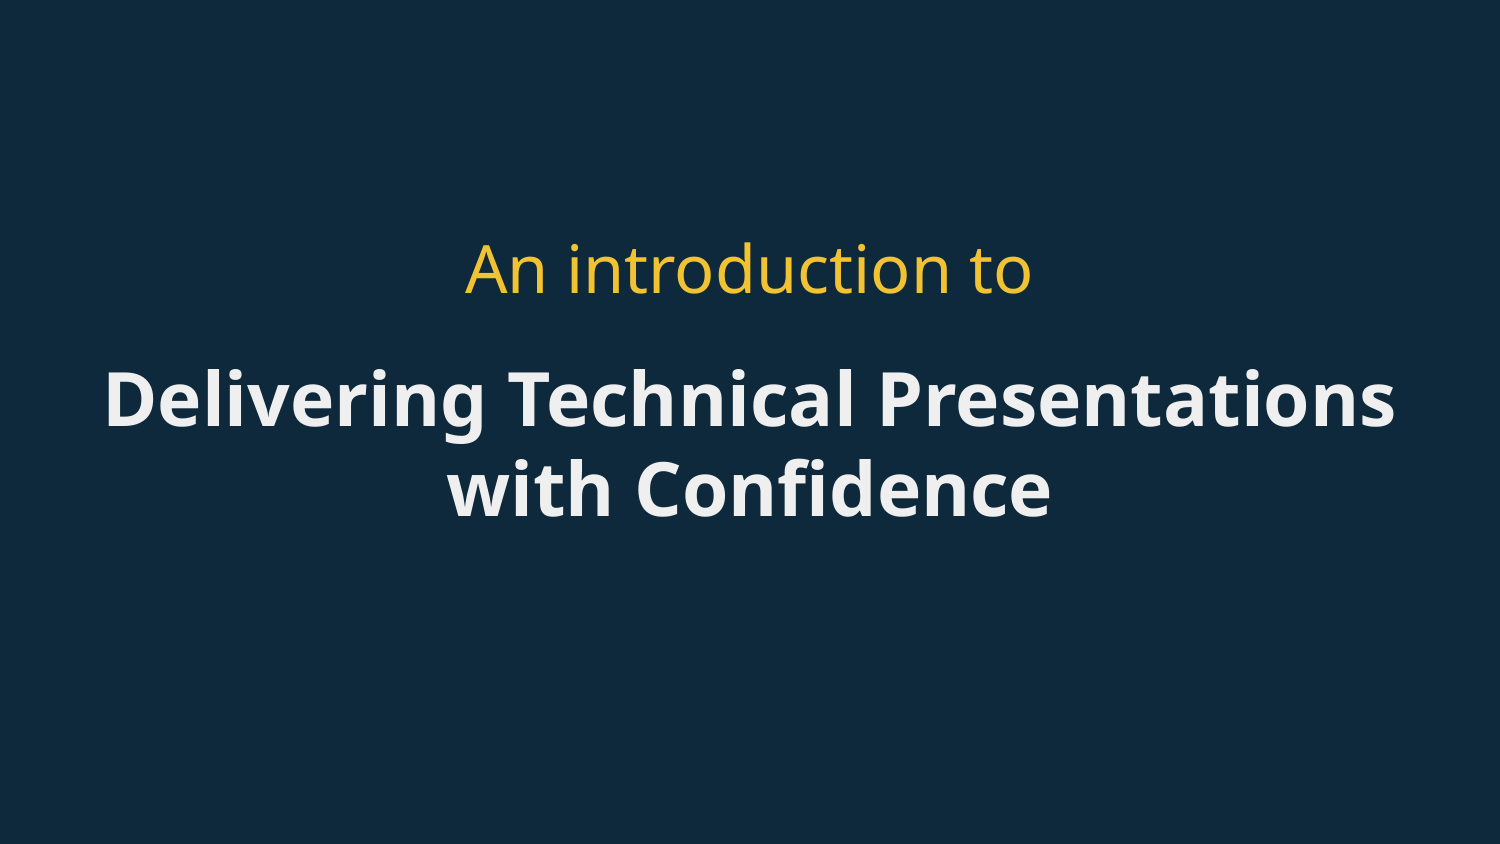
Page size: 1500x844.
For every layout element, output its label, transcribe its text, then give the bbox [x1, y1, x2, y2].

title An introduction to Delivering Technical Presentations with Confidence [0, 179, 1500, 579]
